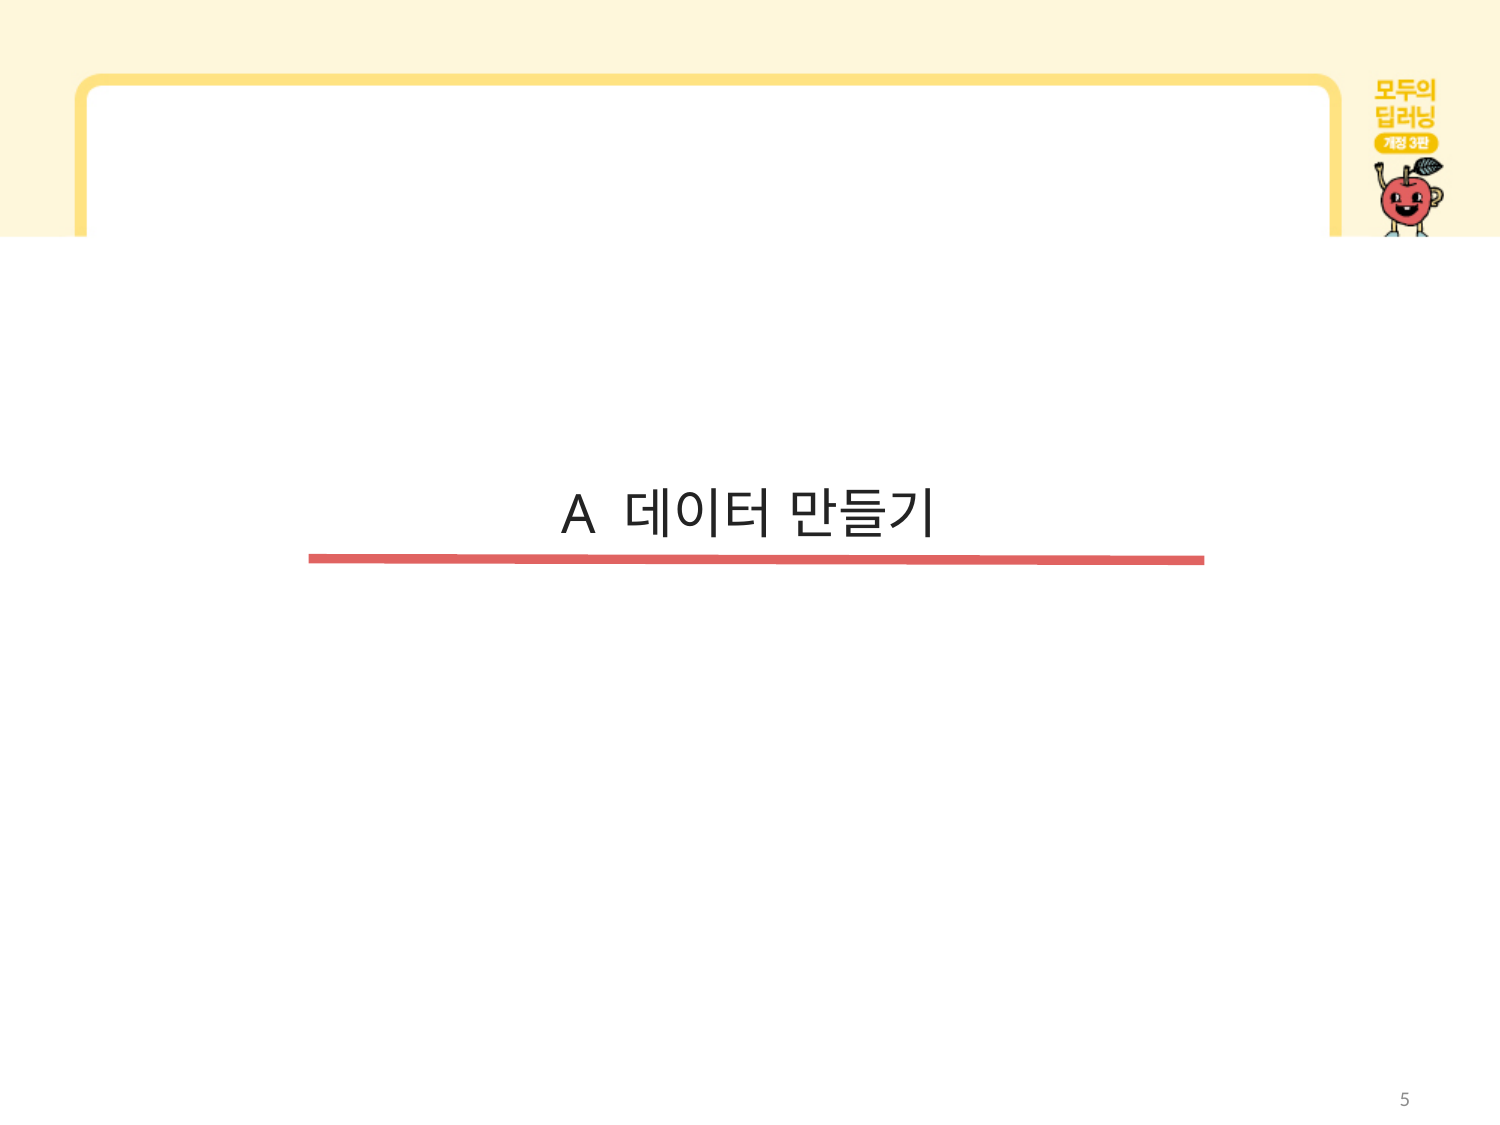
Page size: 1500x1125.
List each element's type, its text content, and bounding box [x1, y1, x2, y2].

picture [0, 0, 1500, 1125]
slide_number 5 [1074, 1074, 1425, 1123]
text_box A 데이터 만들기 [87, 420, 1413, 552]
